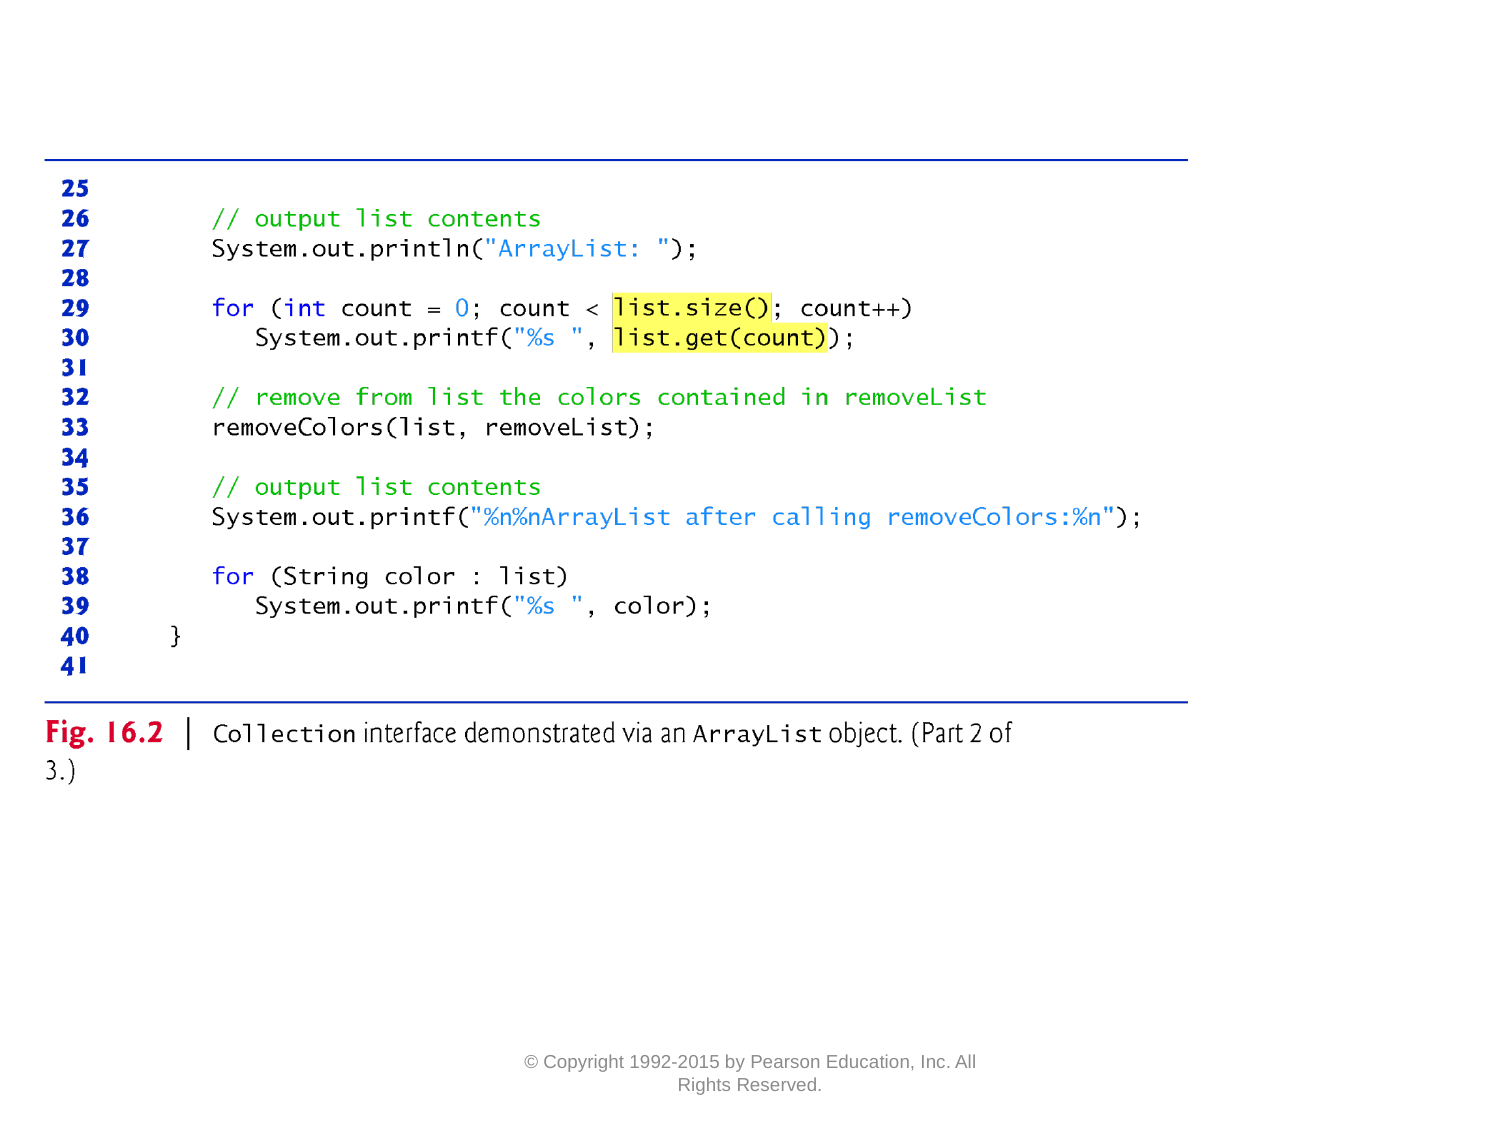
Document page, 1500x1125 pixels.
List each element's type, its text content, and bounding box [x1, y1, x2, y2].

picture [0, 106, 1500, 1018]
footer © Copyright 1992-2015 by Pearson Education, Inc. All Rights Reserved. [496, 1042, 1004, 1103]
